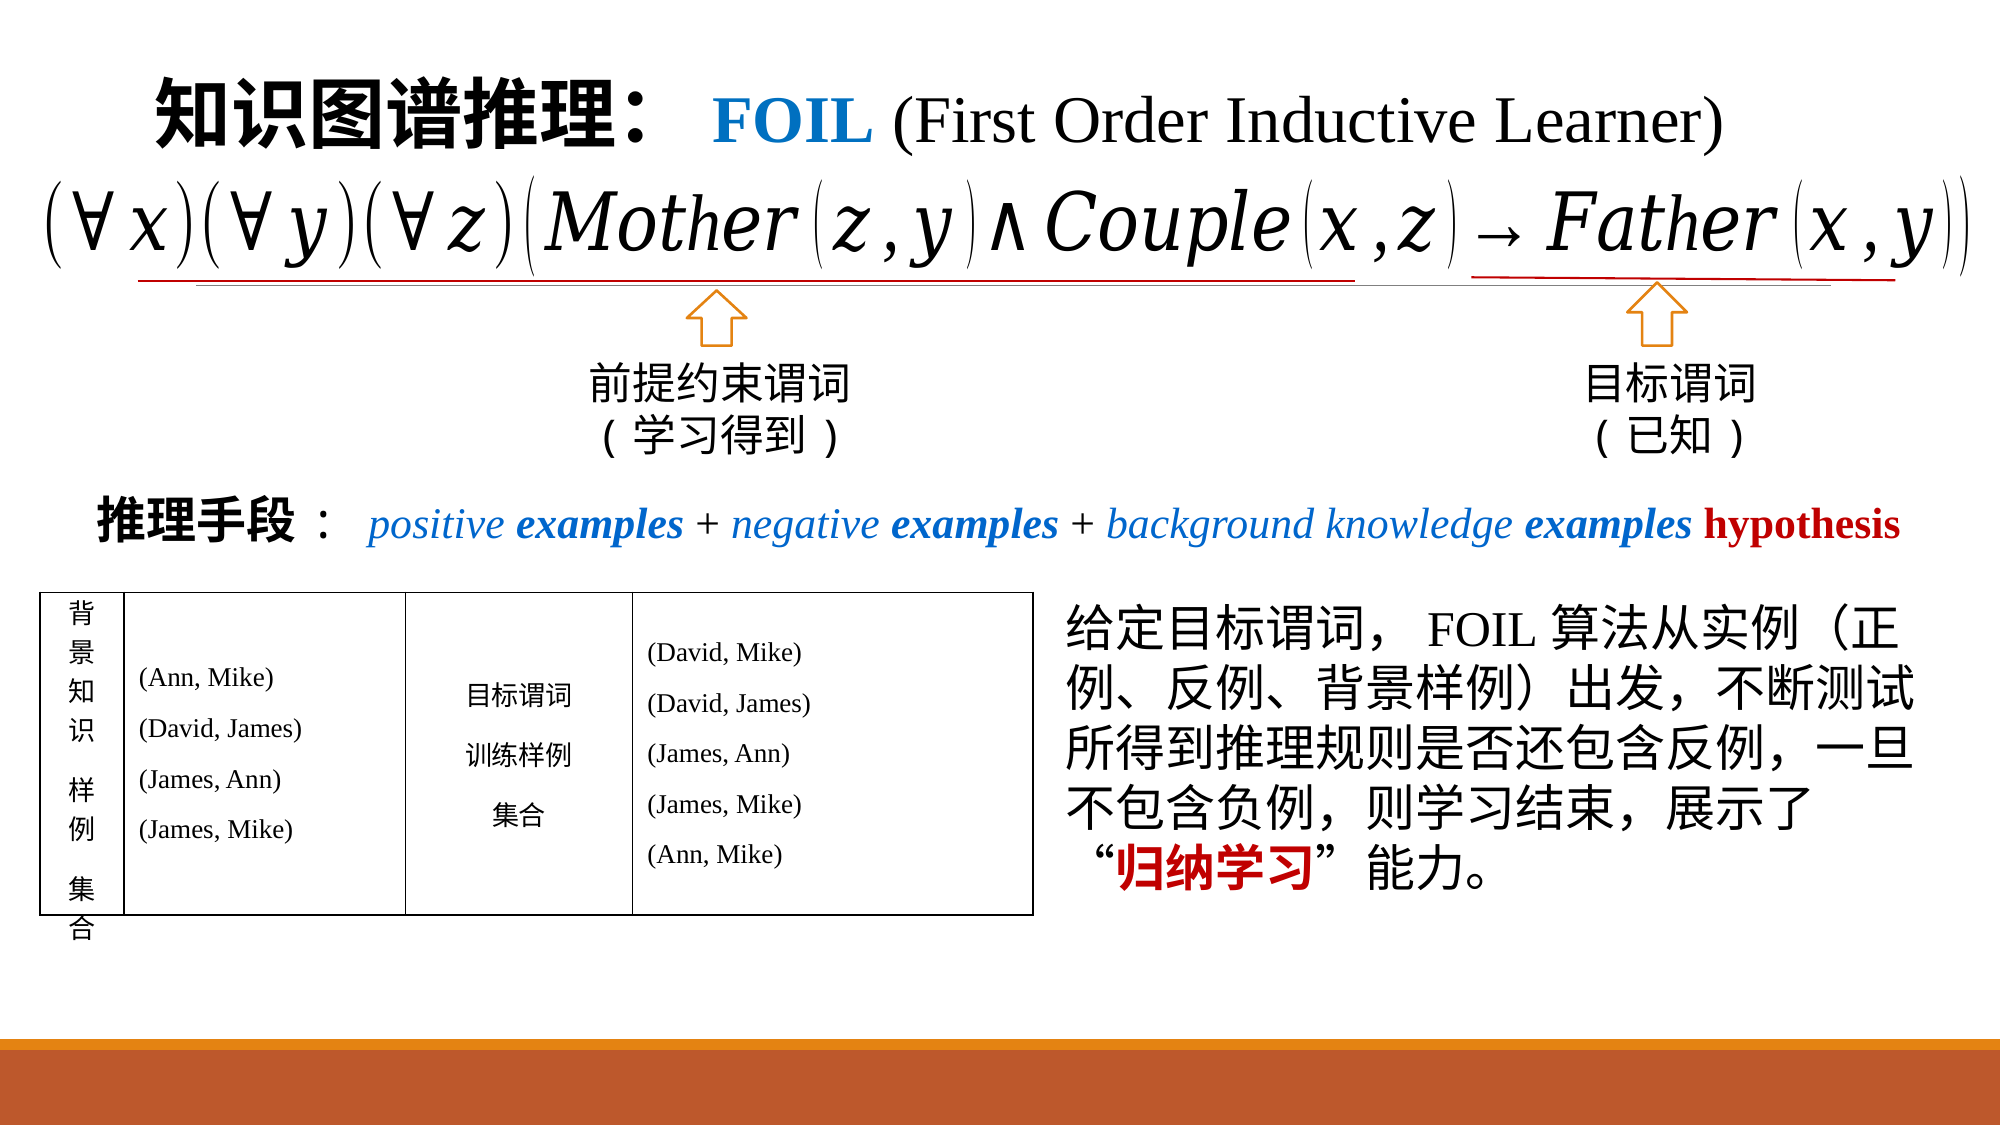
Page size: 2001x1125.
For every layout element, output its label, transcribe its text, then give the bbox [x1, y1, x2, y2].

text_box 目标谓词 (已知) [1458, 345, 1881, 471]
text_box 知识图谱推理：FOIL (First Order Inductive Learner) [134, 8, 2000, 169]
text_box 给定目标谓词，FOIL算法从实例（正例、反例、背景样例）出发，不断测试所得到推理规则是否还包含反例，一旦不包含负例，则学习结束，展示了 “归纳学习”能力。 [1045, 586, 1945, 906]
text_box [1626, 290, 1689, 345]
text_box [1470, 276, 1896, 281]
text_box [685, 289, 748, 345]
text_box 前提约束谓词 (学习得到) [471, 345, 969, 471]
